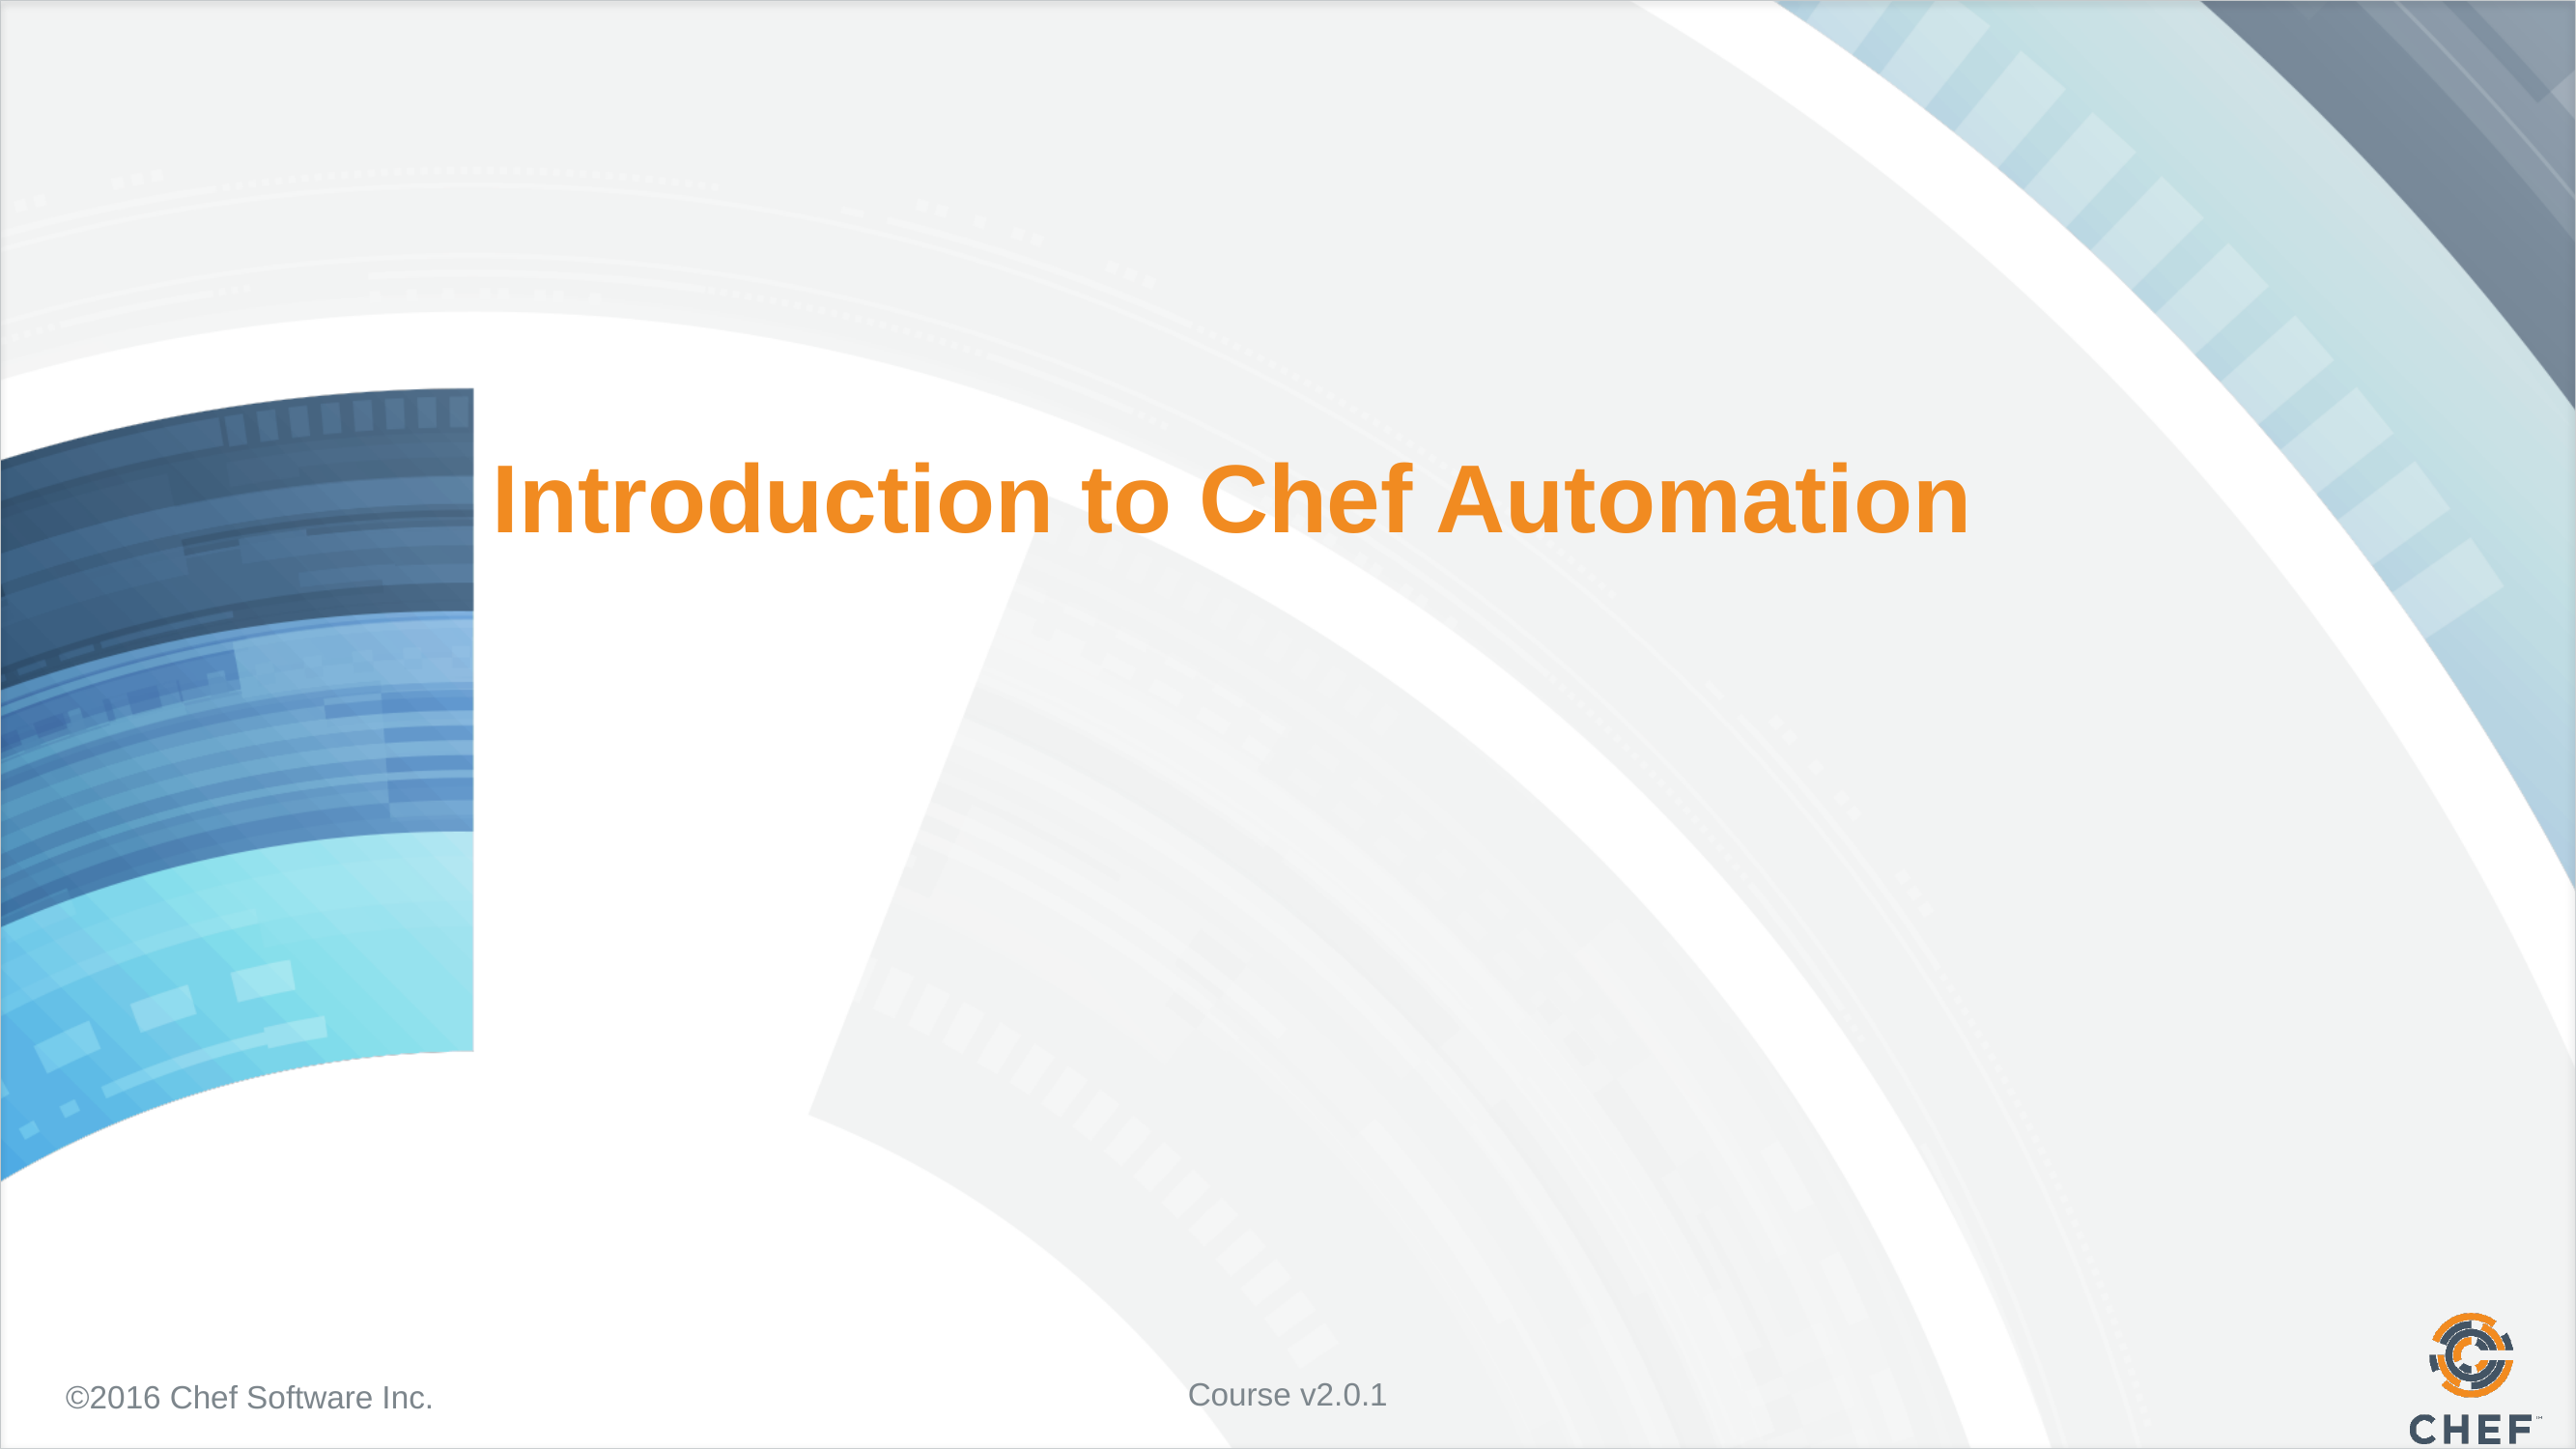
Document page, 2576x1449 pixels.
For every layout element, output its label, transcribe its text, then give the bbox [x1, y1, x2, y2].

title Introduction to Chef Automation [477, 395, 2217, 608]
footer ©2016 Chef Software Inc. [51, 1361, 952, 1431]
footer Course v2.0.1 [995, 1358, 1581, 1428]
picture [1, 1, 2575, 1448]
